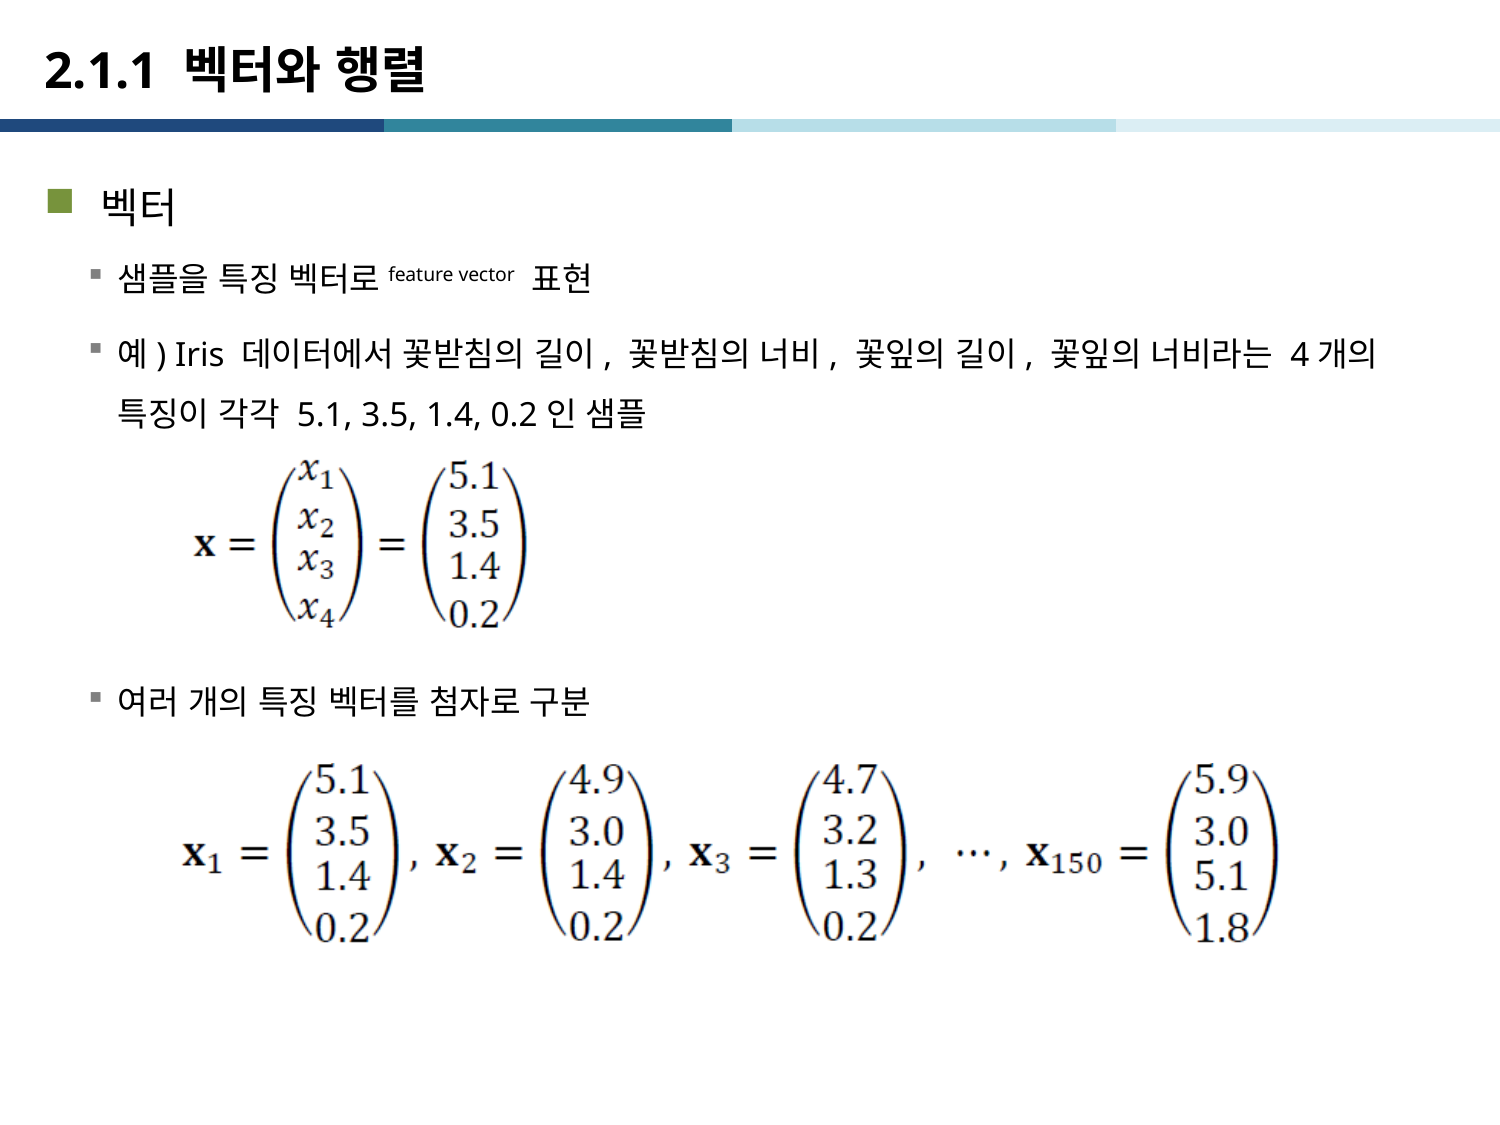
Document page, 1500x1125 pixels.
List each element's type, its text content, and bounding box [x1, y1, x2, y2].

list 벡터 샘플을 특징 벡터로feature vector 표현 예) Iris 데이터에서 꽃받침의 길이, 꽃받침의 너비, 꽃잎의 길이, 꽃잎의 너비라는 4개의 특징이 각각 5.1, 3.5, 1.4, 0.2인 샘플 여러 개의 특징 벡터를 첨자로 구분 [29, 148, 1471, 1083]
picture [180, 763, 1293, 951]
title 2.1.1 벡터와 행렬 [29, 23, 1270, 114]
picture [174, 455, 539, 632]
